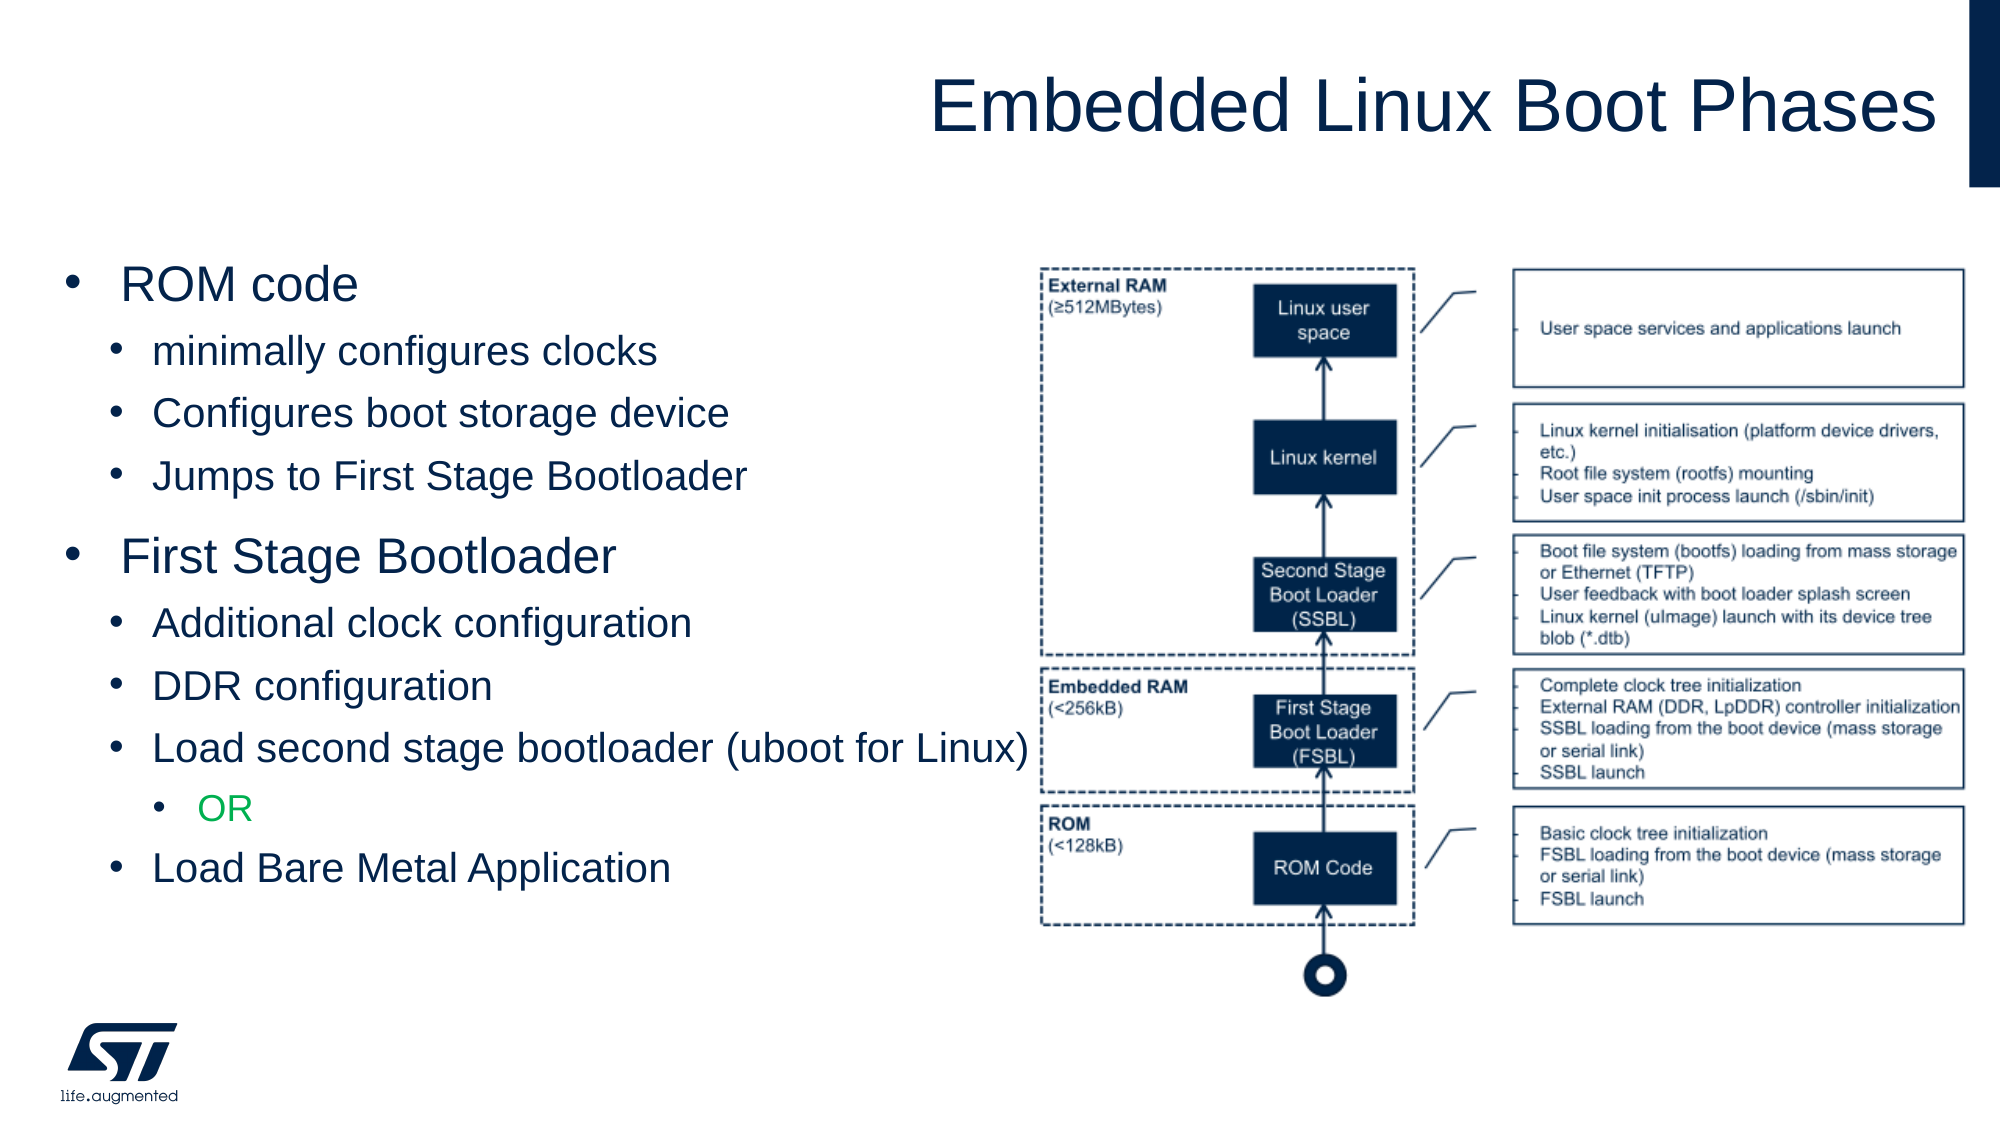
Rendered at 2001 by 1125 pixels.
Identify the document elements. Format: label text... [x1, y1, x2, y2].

picture [37, 999, 201, 1125]
list ROM code minimally configures clocks Configures boot storage device Jumps to First Stage Bootloader First Stage Bootloader Additional clock configuration DDR configuration Load second stage bootloader (uboot for Linux) OR Load Bare Metal Application [49, 243, 1951, 1000]
picture [1031, 252, 1977, 1000]
title Embedded Linux Boot Phases [49, 0, 1954, 215]
